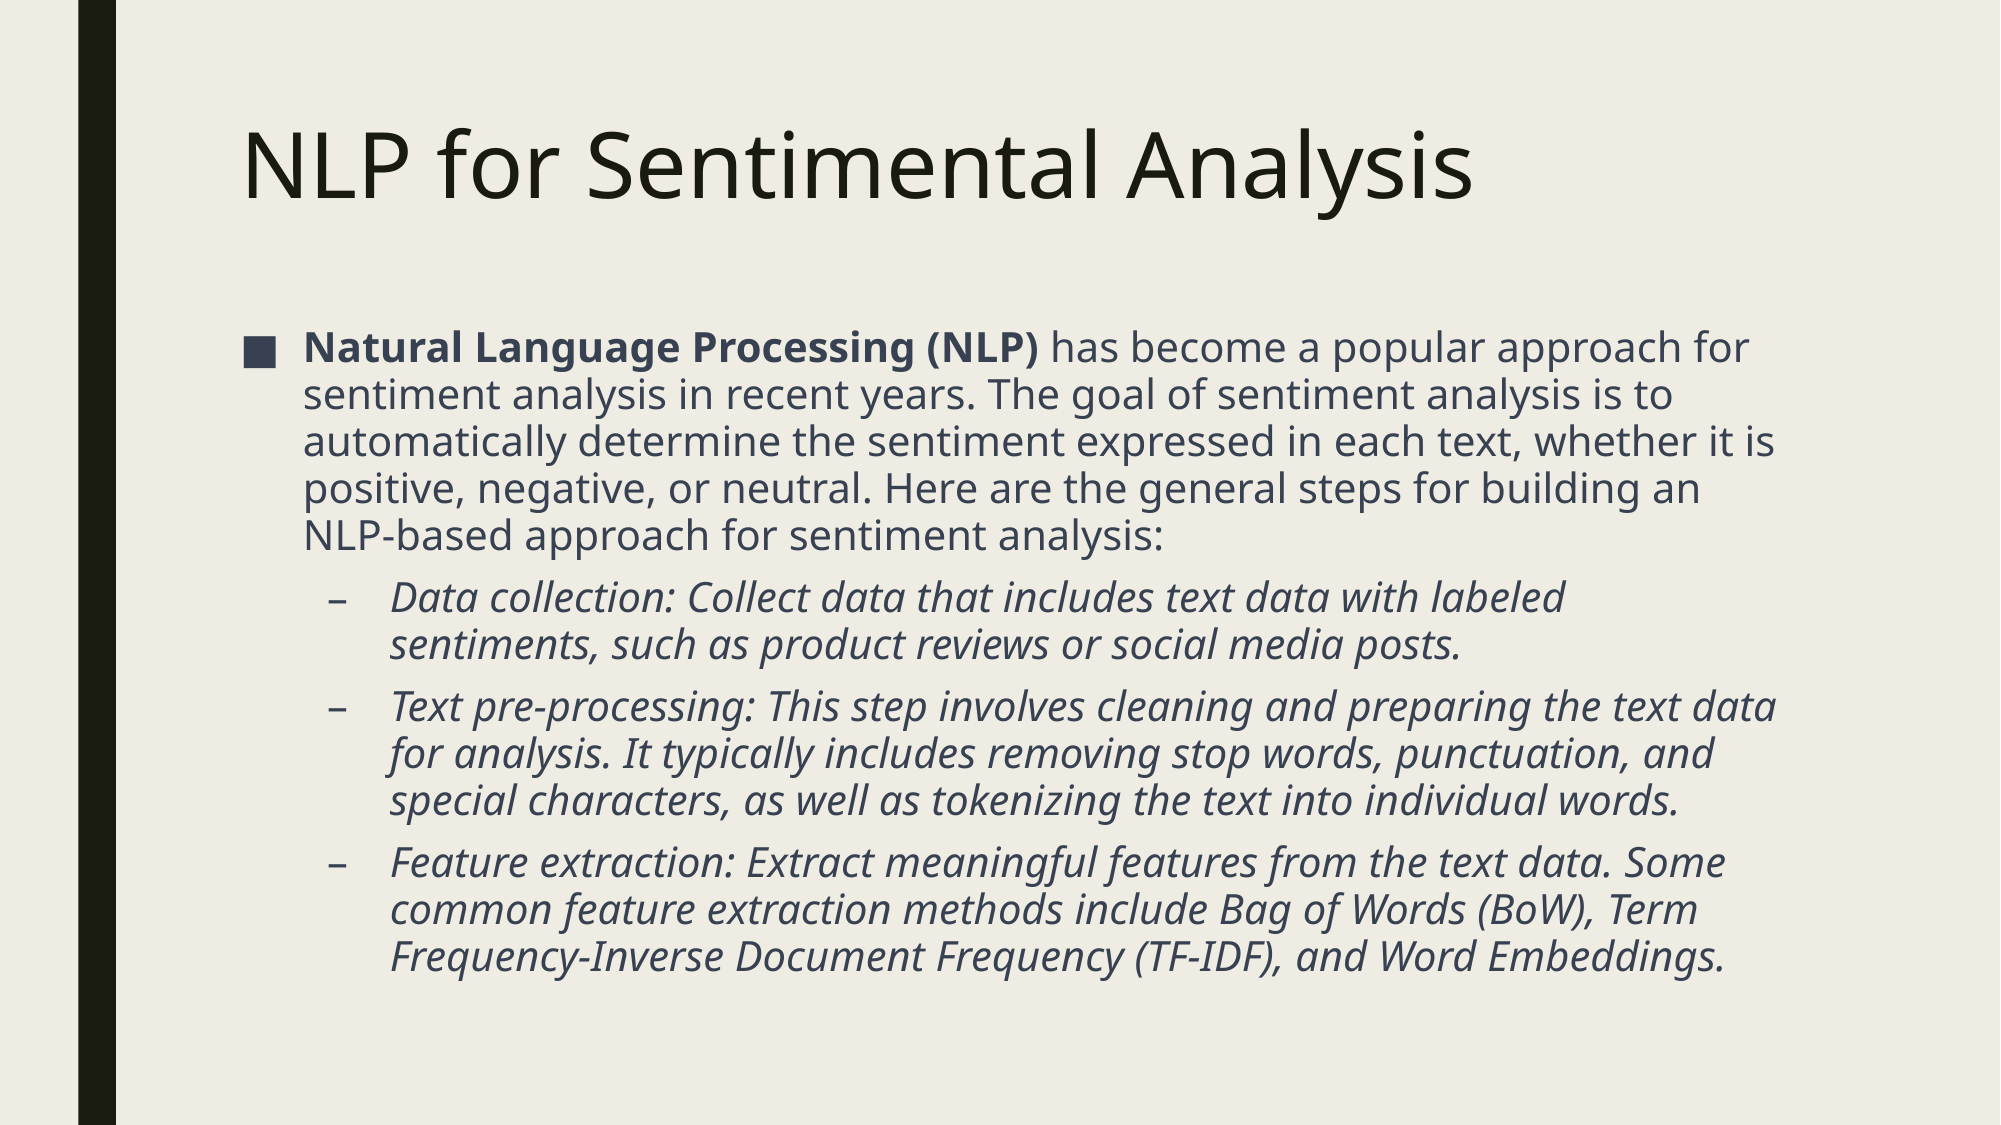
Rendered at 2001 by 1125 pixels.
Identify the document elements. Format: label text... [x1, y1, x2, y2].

title NLP for Sentimental Analysis [225, 112, 1800, 263]
list Natural Language Processing (NLP) has become a popular approach for sentiment analysis in recent years. The goal of sentiment analysis is to automatically determine the sentiment expressed in each text, whether it is positive, negative, or neutral. Here are the general steps for building an NLP-based approach for sentiment analysis: Data collection: Collect data that includes text data with labeled sentiments, such as product reviews or social media posts. Text pre-processing: This step involves cleaning and preparing the text data for analysis. It typically includes removing stop words, punctuation, and special characters, as well as tokenizing the text into individual words. Feature extraction: Extract meaningful features from the text data. Some common feature extraction methods include Bag of Words (BoW), Term Frequency-Inverse Document Frequency (TF-IDF), and Word Embeddings. [225, 317, 1800, 1067]
